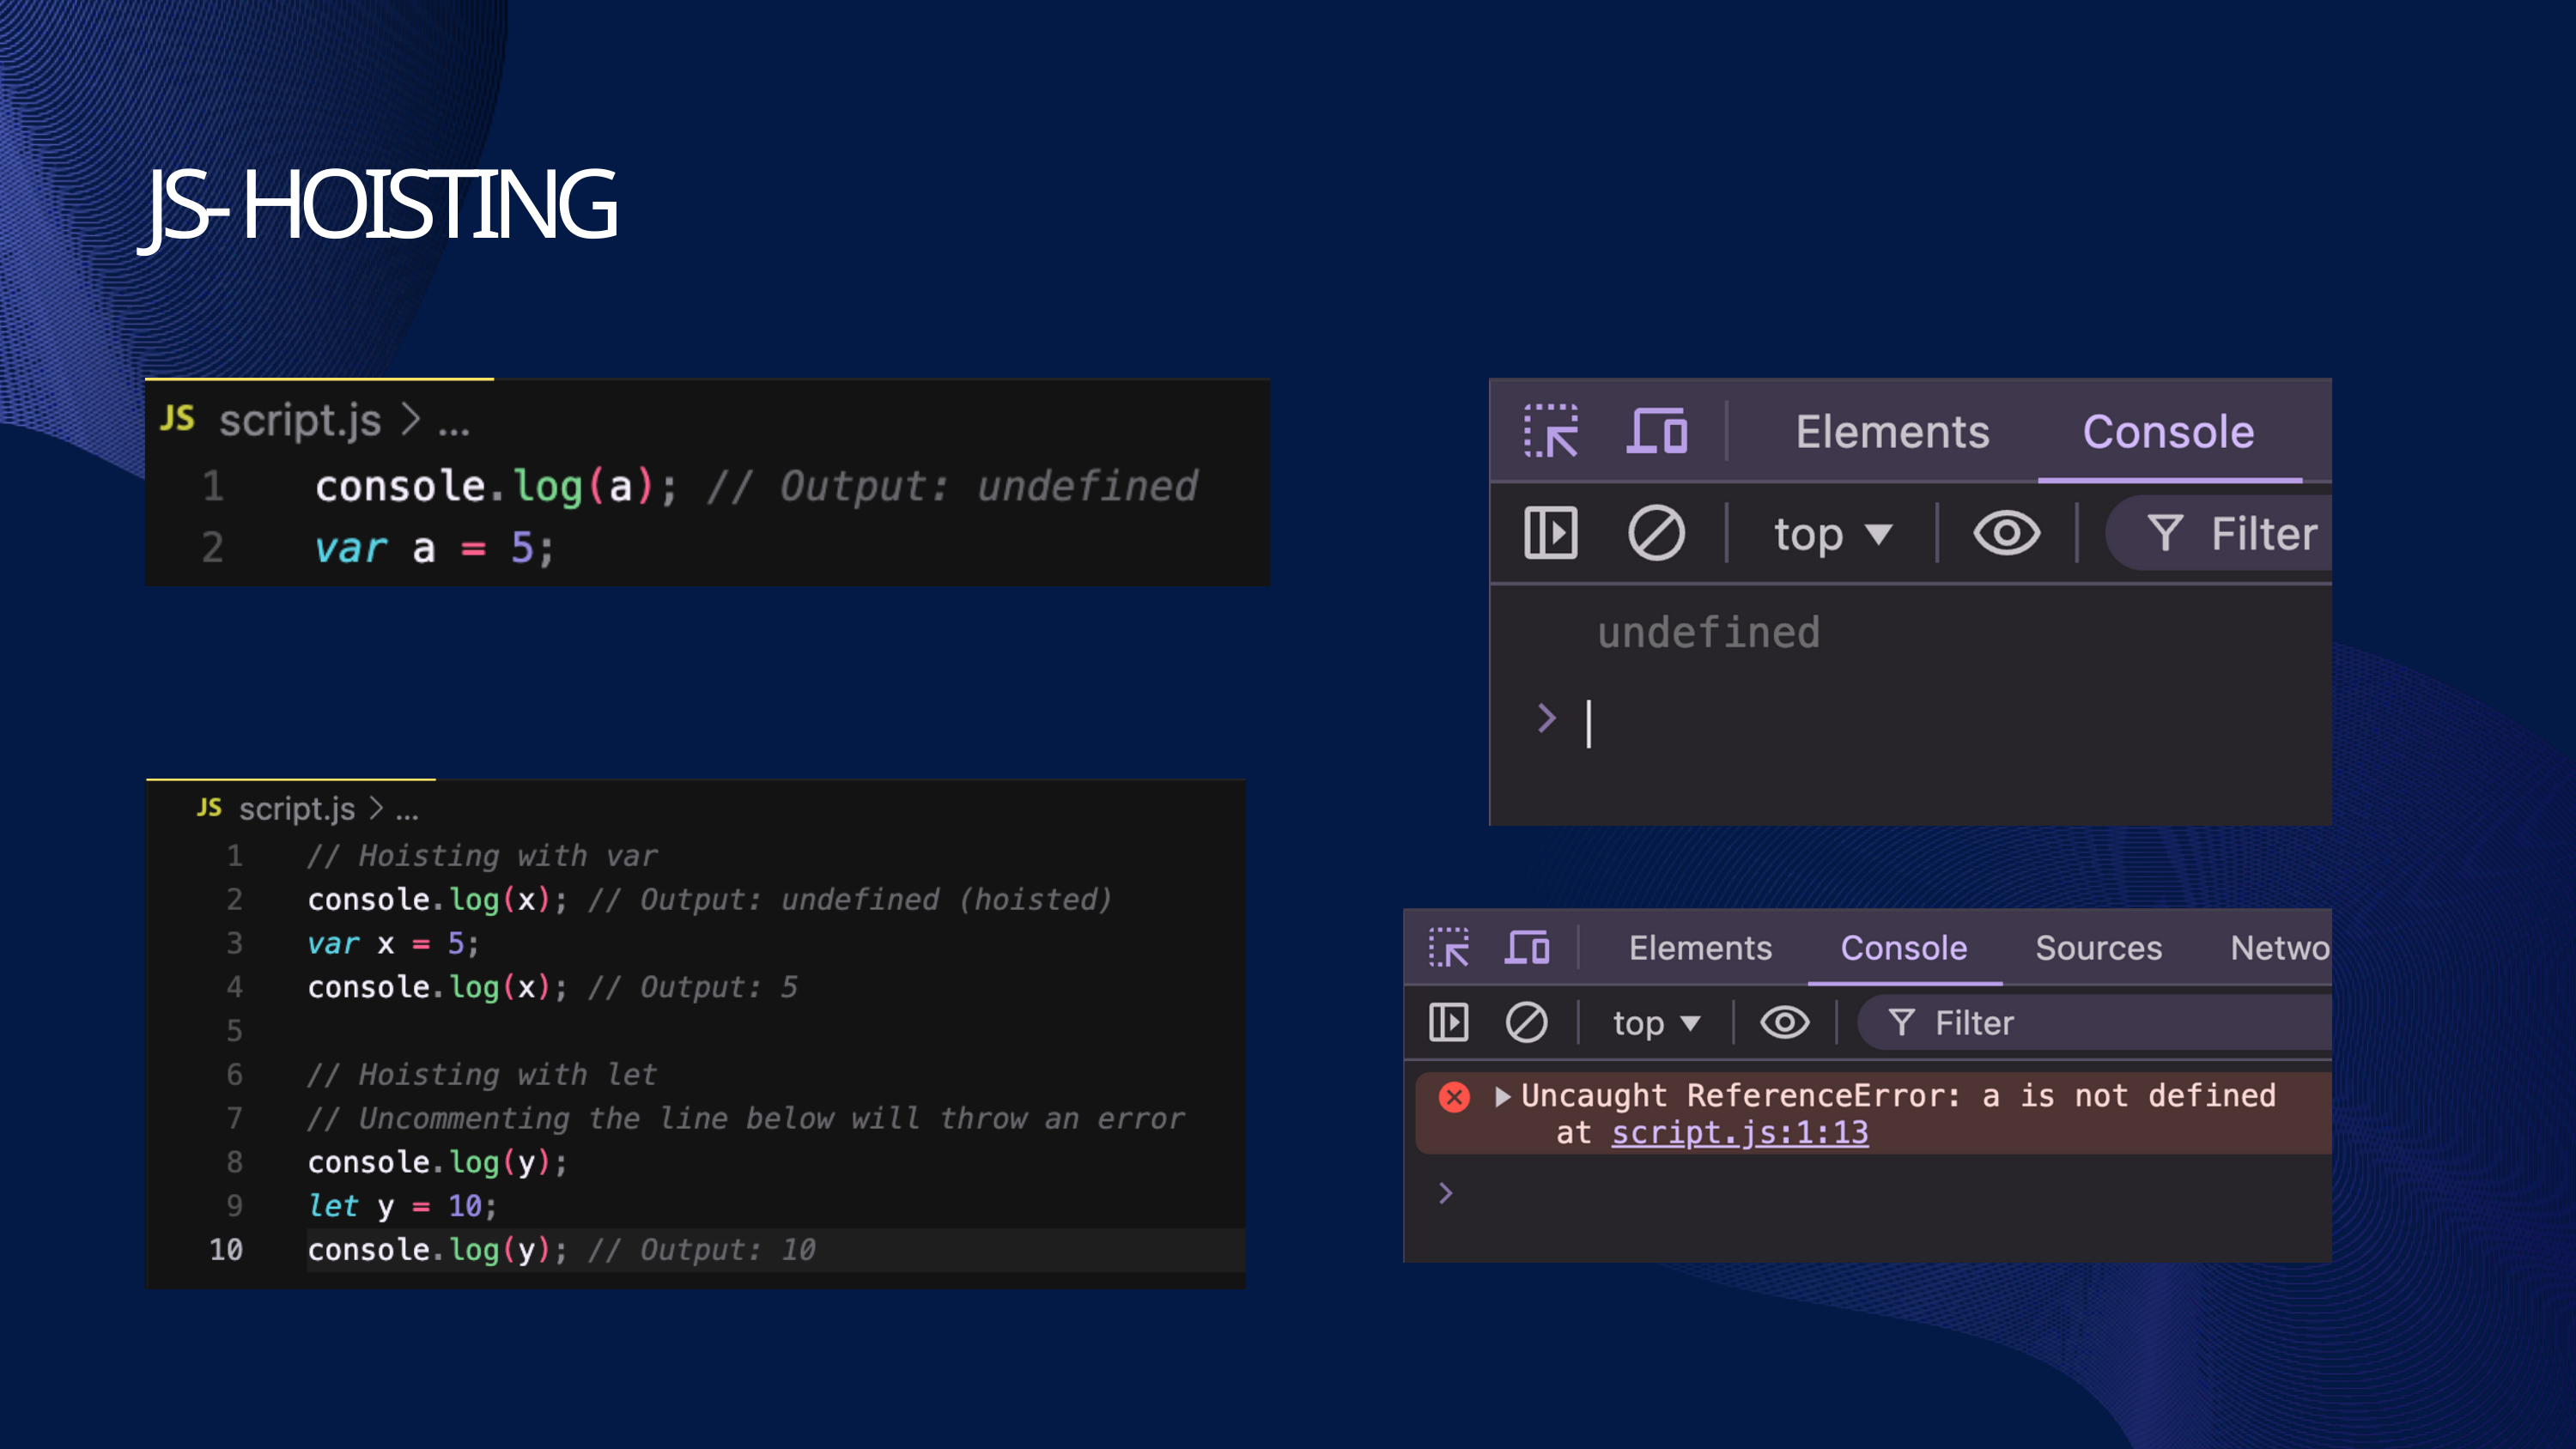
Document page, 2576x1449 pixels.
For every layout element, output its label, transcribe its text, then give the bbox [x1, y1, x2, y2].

text_box [1403, 908, 2332, 1263]
text_box [144, 378, 1270, 586]
text_box [0, 0, 519, 516]
text_box [1489, 601, 2576, 1449]
text_box [1489, 378, 2333, 826]
text_box [144, 779, 1246, 1289]
text_box JS- HOISTING [144, 149, 880, 258]
